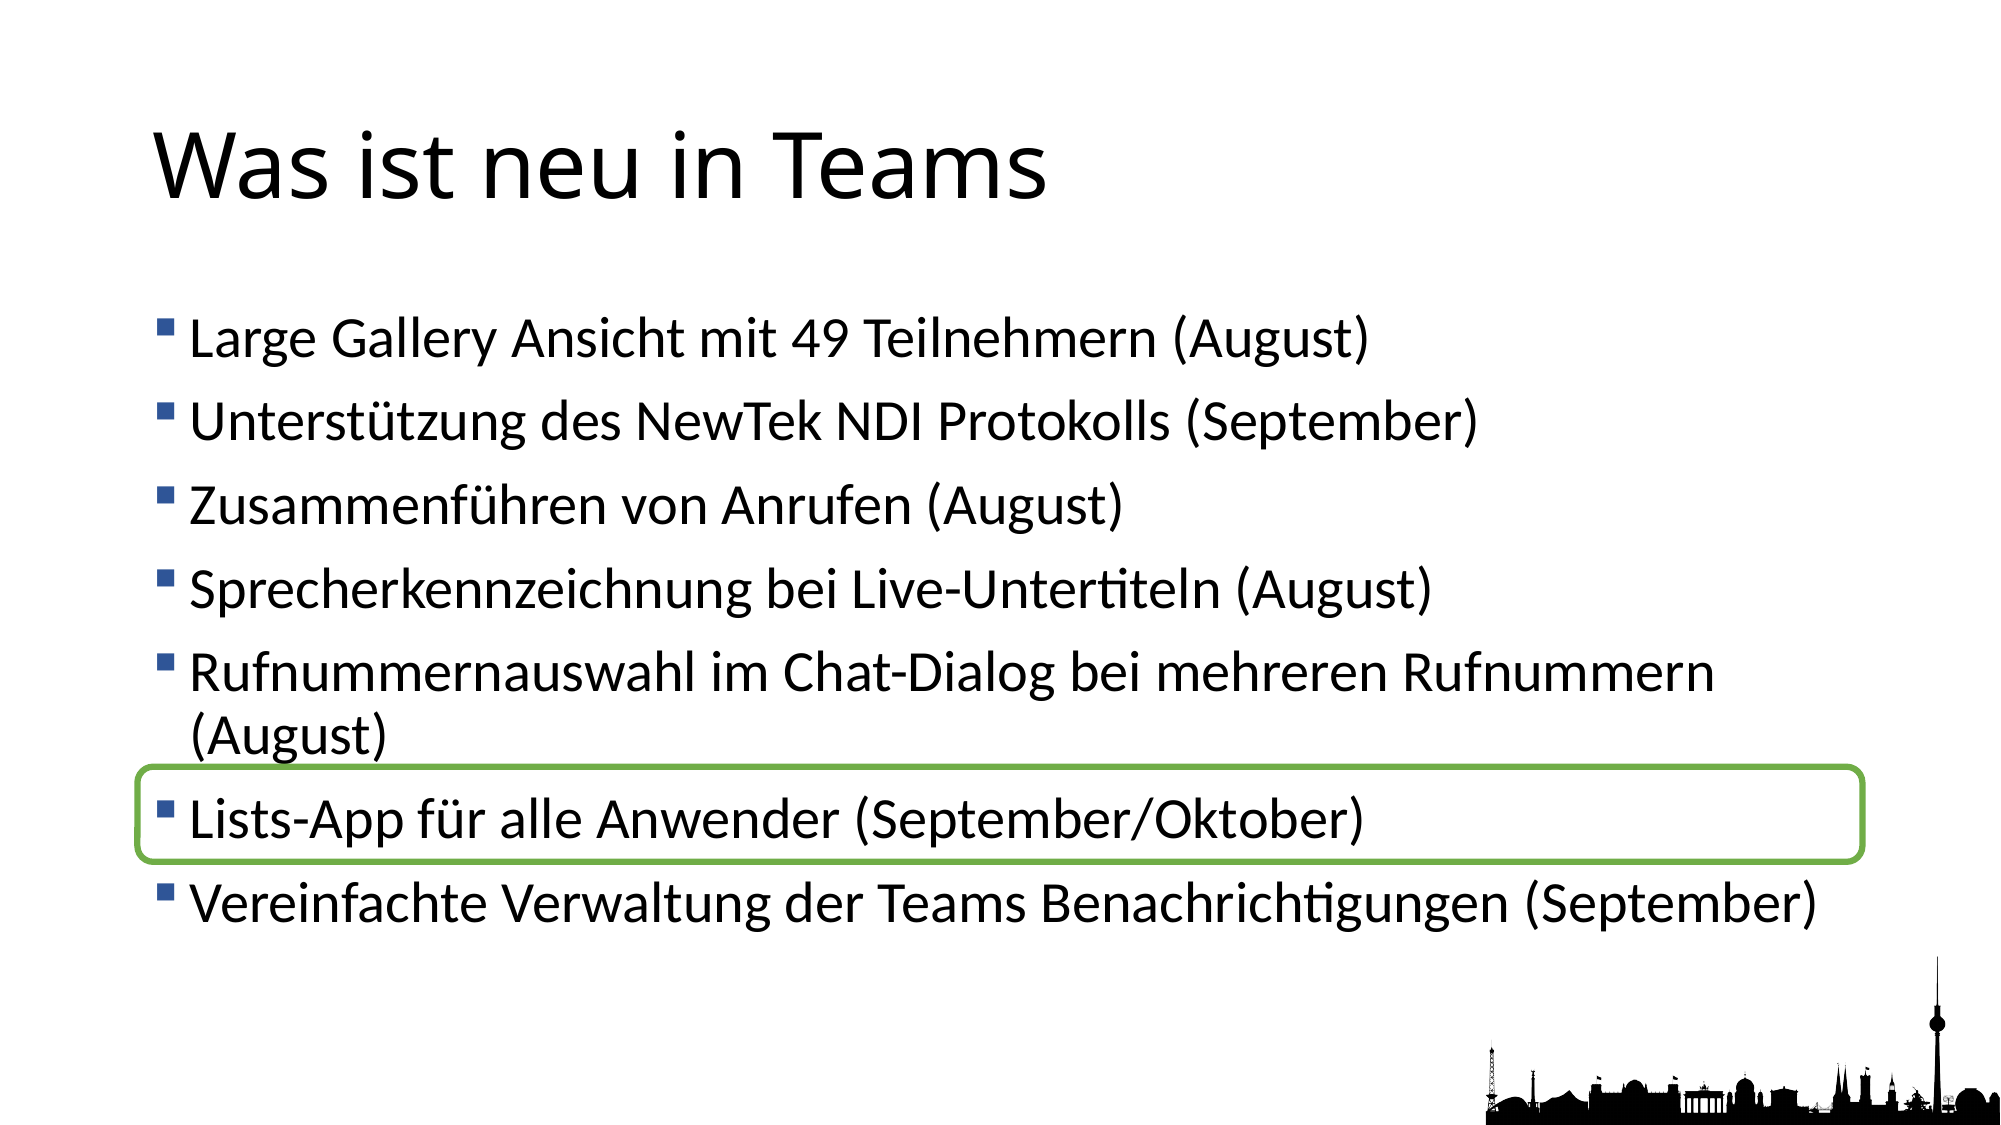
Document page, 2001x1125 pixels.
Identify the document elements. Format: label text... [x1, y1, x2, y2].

text_box [137, 766, 1863, 862]
title Was ist neu in Teams [137, 59, 1863, 278]
picture [1863, 914, 2000, 1125]
list Large Gallery Ansicht mit 49 Teilnehmern (August) Unterstützung des NewTek NDI Protokolls (September) Zusammenführen von Anrufen (August) Sprecherkennzeichnung bei Live-Untertiteln (August) Rufnummernauswahl im Chat-Dialog bei mehreren Rufnummern (August) Lists-App für alle Anwender (September/Oktober) Vereinfachte Verwaltung der Teams Benachrichtigungen (September) [137, 299, 1863, 779]
list Large Gallery Ansicht mit 49 Teilnehmern (August) Unterstützung des NewTek NDI Protokolls (September) Zusammenführen von Anrufen (August) Sprecherkennzeichnung bei Live-Untertiteln (August) Rufnummernauswahl im Chat-Dialog bei mehreren Rufnummern (August) Lists-App für alle Anwender (September/Oktober) Vereinfachte Verwaltung der Teams Benachrichtigungen (September) [137, 850, 1863, 1125]
